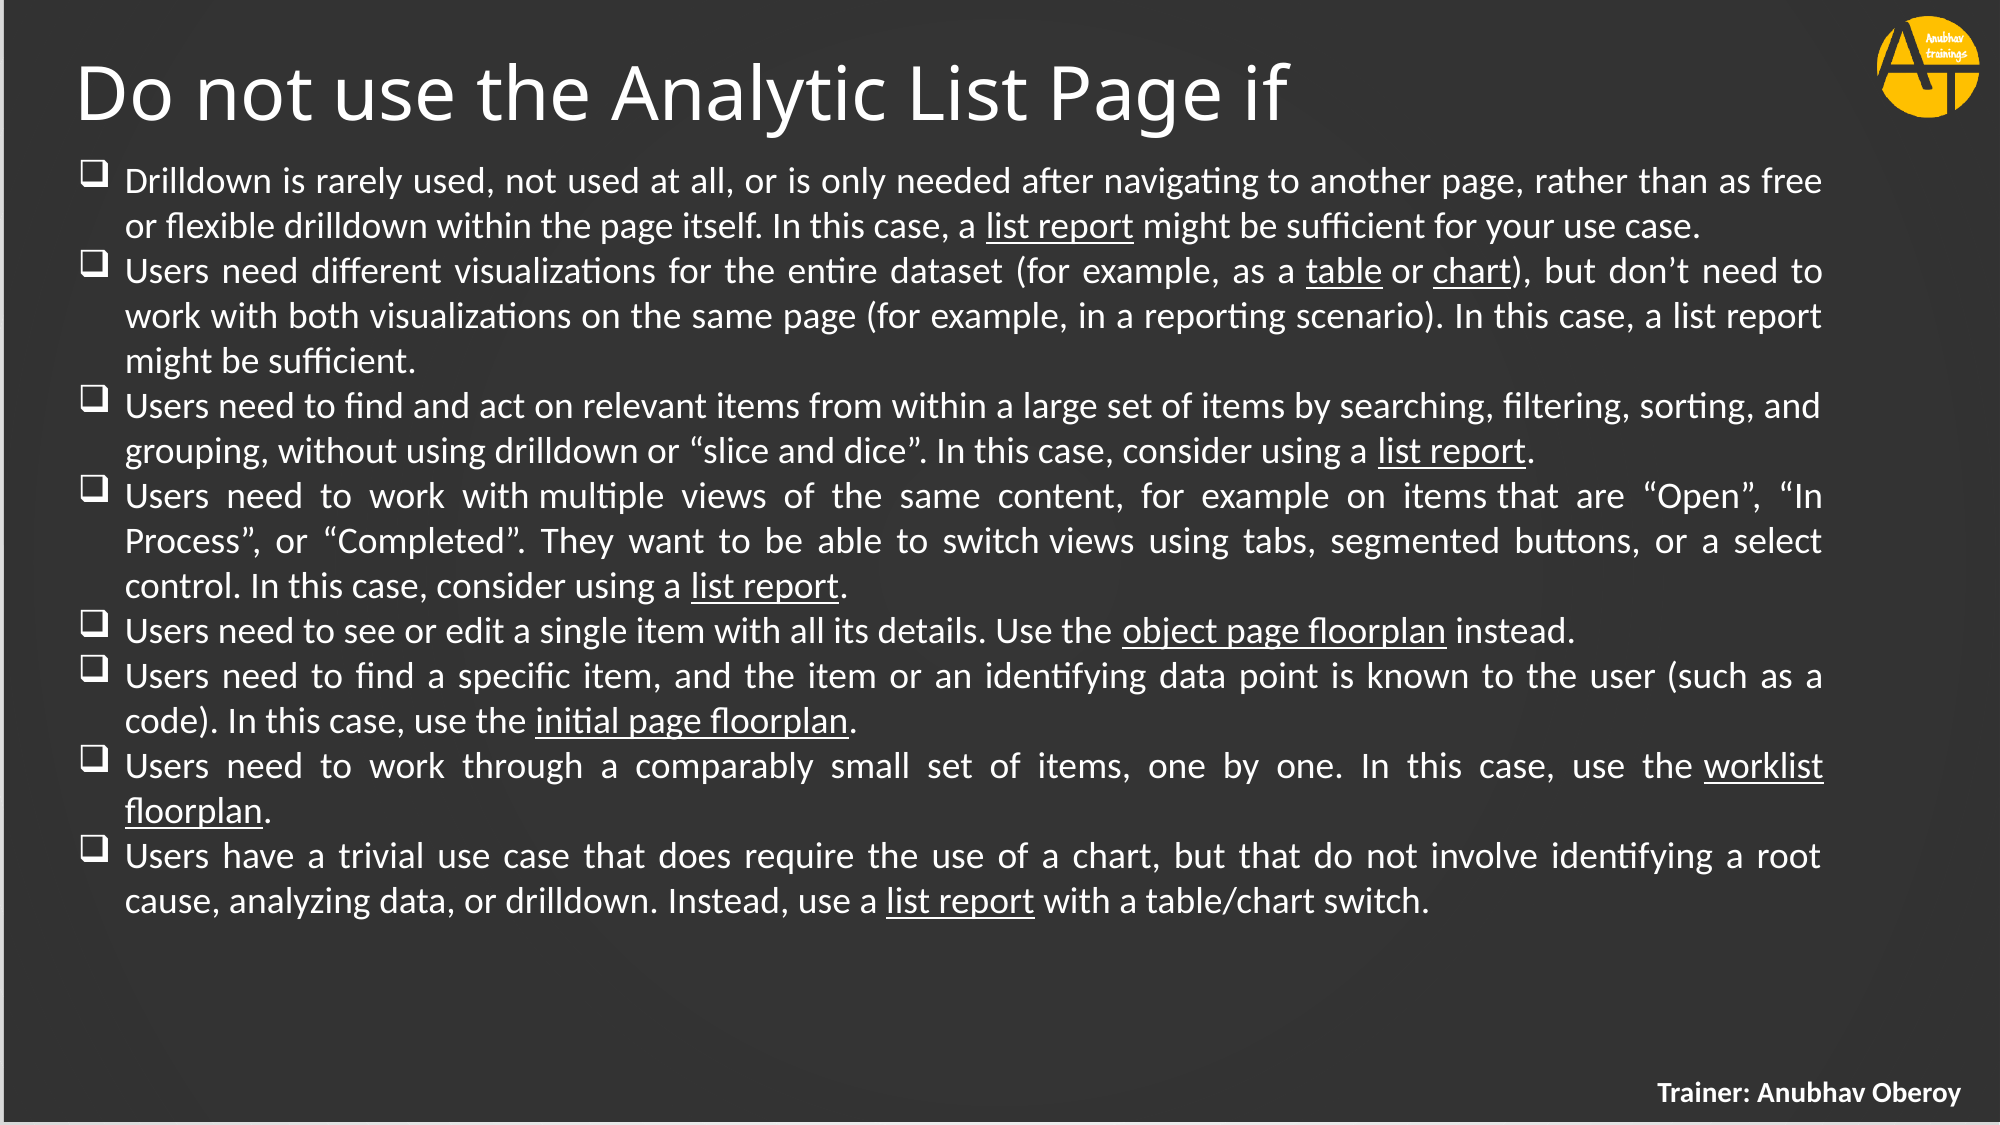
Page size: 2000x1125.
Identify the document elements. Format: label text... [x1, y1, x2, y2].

text_box [2, 0, 2000, 1124]
footer Trainer: Anubhav Oberoy [1625, 1061, 1994, 1121]
picture [1866, 9, 1985, 126]
title Do not use the Analytic List Page if [54, 32, 1900, 149]
text_box Drilldown is rarely used, not used at all, or is only needed after navigating to another page, rather than as free or flexible drilldown within the page itself. In this case, a list report might be sufficient for your use case. Users need different visualizations for the entire dataset (for example, as a table or chart), but don’t need to work with both visualizations on the same page (for example, in a reporting scenario). In this case, a list report might be sufficient. Users need to find and act on relevant items from within a large set of items by searching, filtering, sorting, and grouping, without using drilldown or “slice and dice”. In this case, consider using a list report. Users need to work with multiple views of the same content, for example on items that are “Open”, “In Process”, or “Completed”. They want to be able to switch views using tabs, segmented buttons, or a select control. In this case, consider using a list report. Users need to see or edit a single item with all its details. Use the object page floorplan instead. Users need to find a specific item, and the item or an identifying data point is known to the user (such as a code). In this case, use the initial page floorplan. Users need to work through a comparably small set of items, one by one. In this case, use the worklist floorplan. Users have a trivial use case that does require the use of a chart, but that do not involve identifying a root cause, analyzing data, or drilldown. Instead, use a list report with a table/chart switch. [63, 148, 1839, 929]
